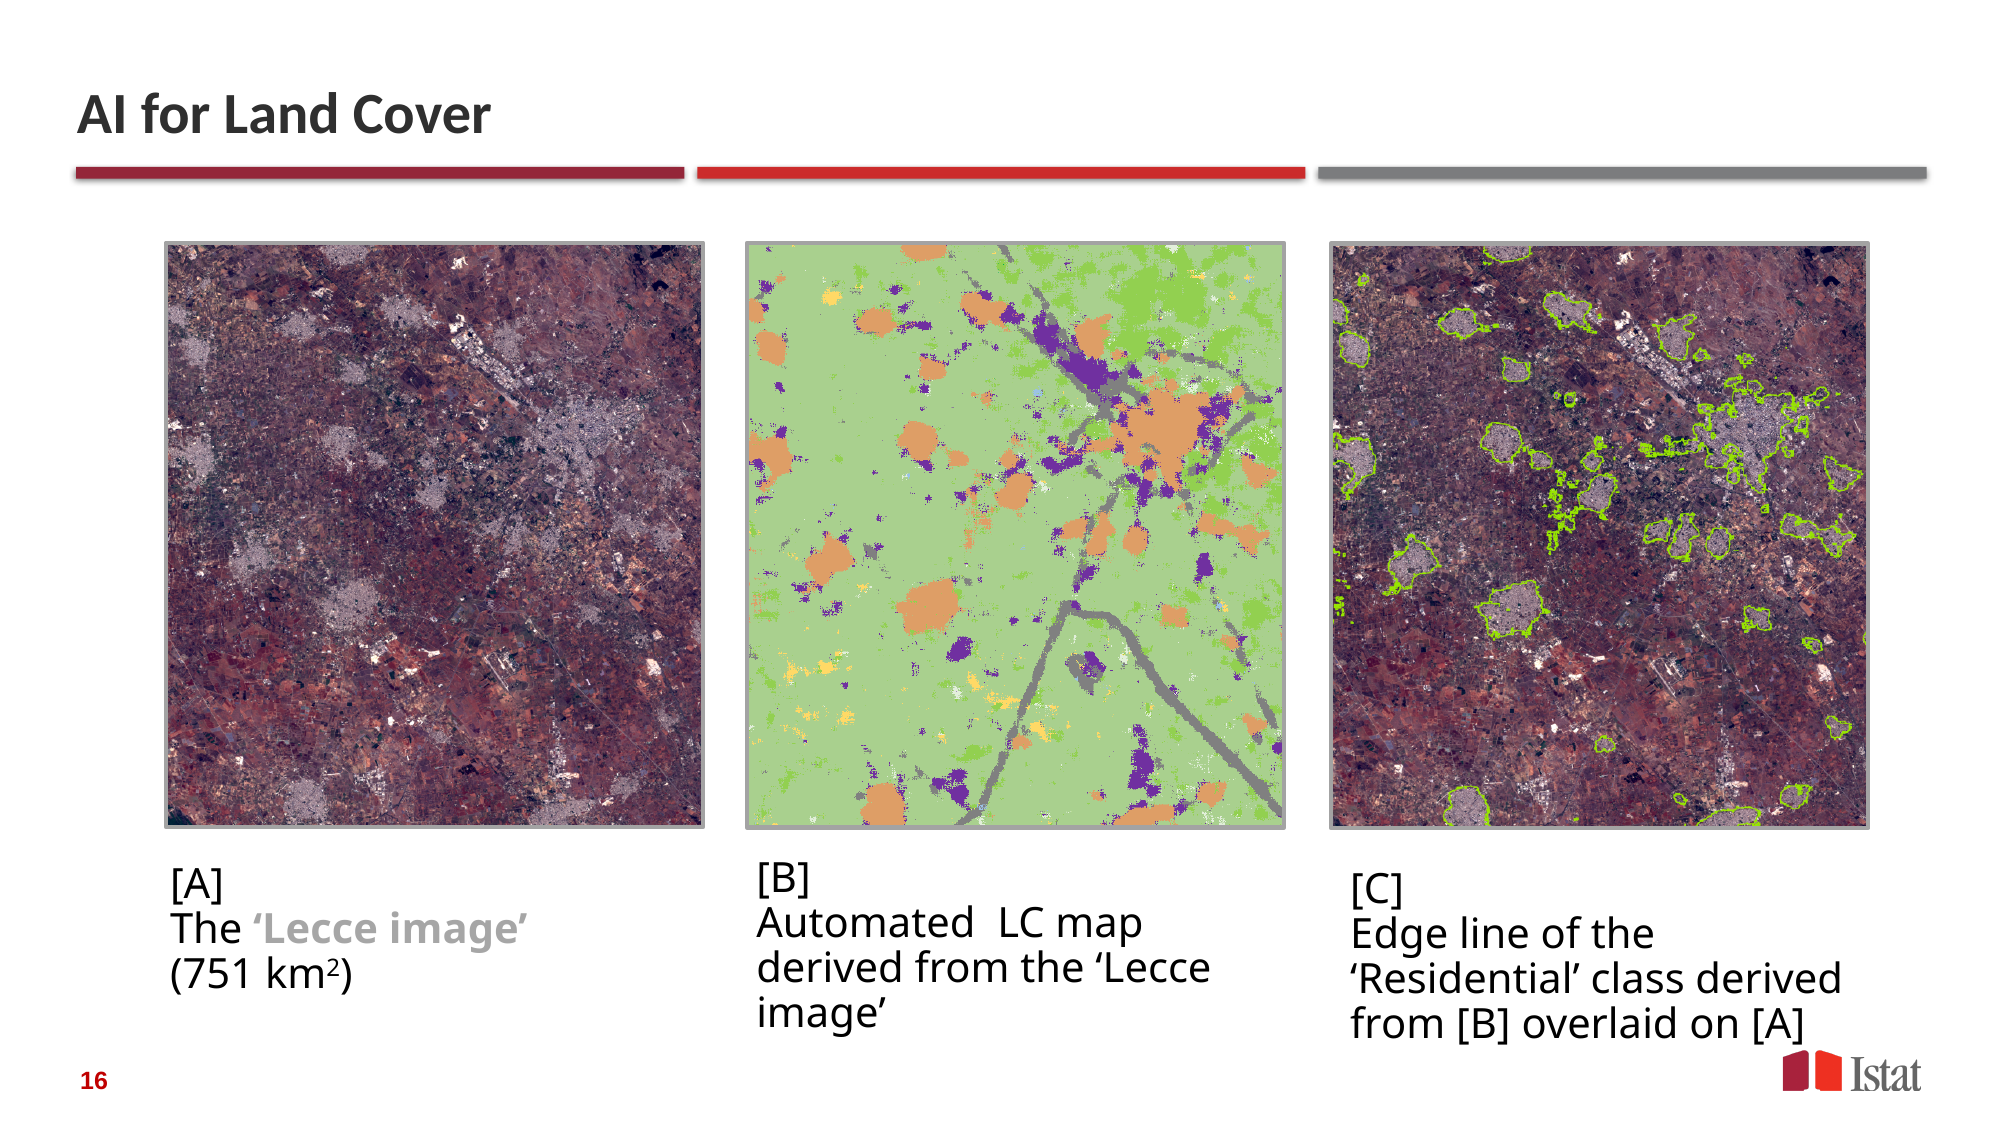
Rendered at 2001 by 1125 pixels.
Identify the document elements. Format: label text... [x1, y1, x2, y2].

slide_number 16 [53, 1049, 136, 1110]
text_box [B] Automated LC map derived from the ‘Lecce image’ [756, 849, 1296, 1012]
picture [748, 244, 1283, 826]
title AI for Land Cover [76, 75, 1926, 146]
picture [1332, 244, 1867, 827]
text_box [A] The ‘Lecce image’ (751 km2) [169, 855, 703, 1024]
text_box [C] Edge line of the ‘Residential’ class derived from [B] overlaid on [A] [1350, 859, 1905, 1068]
picture [167, 244, 702, 826]
